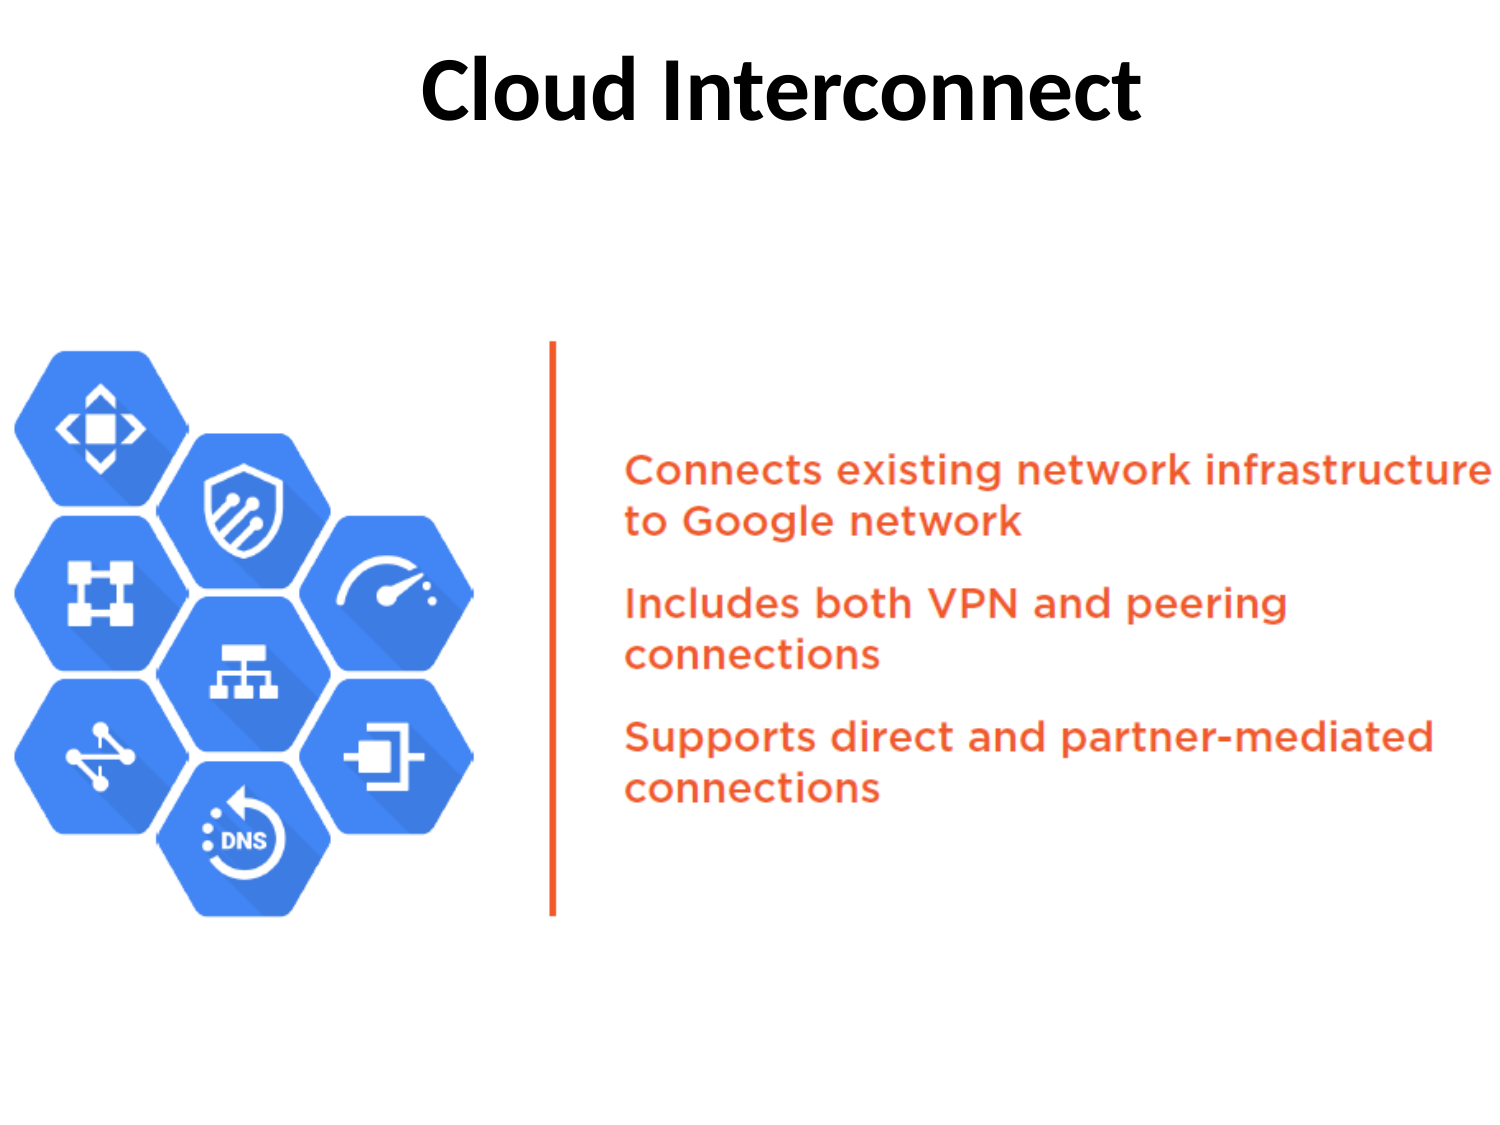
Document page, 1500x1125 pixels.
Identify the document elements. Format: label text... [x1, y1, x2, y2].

picture [0, 330, 1498, 928]
text_box Cloud Interconnect [406, 21, 1160, 147]
